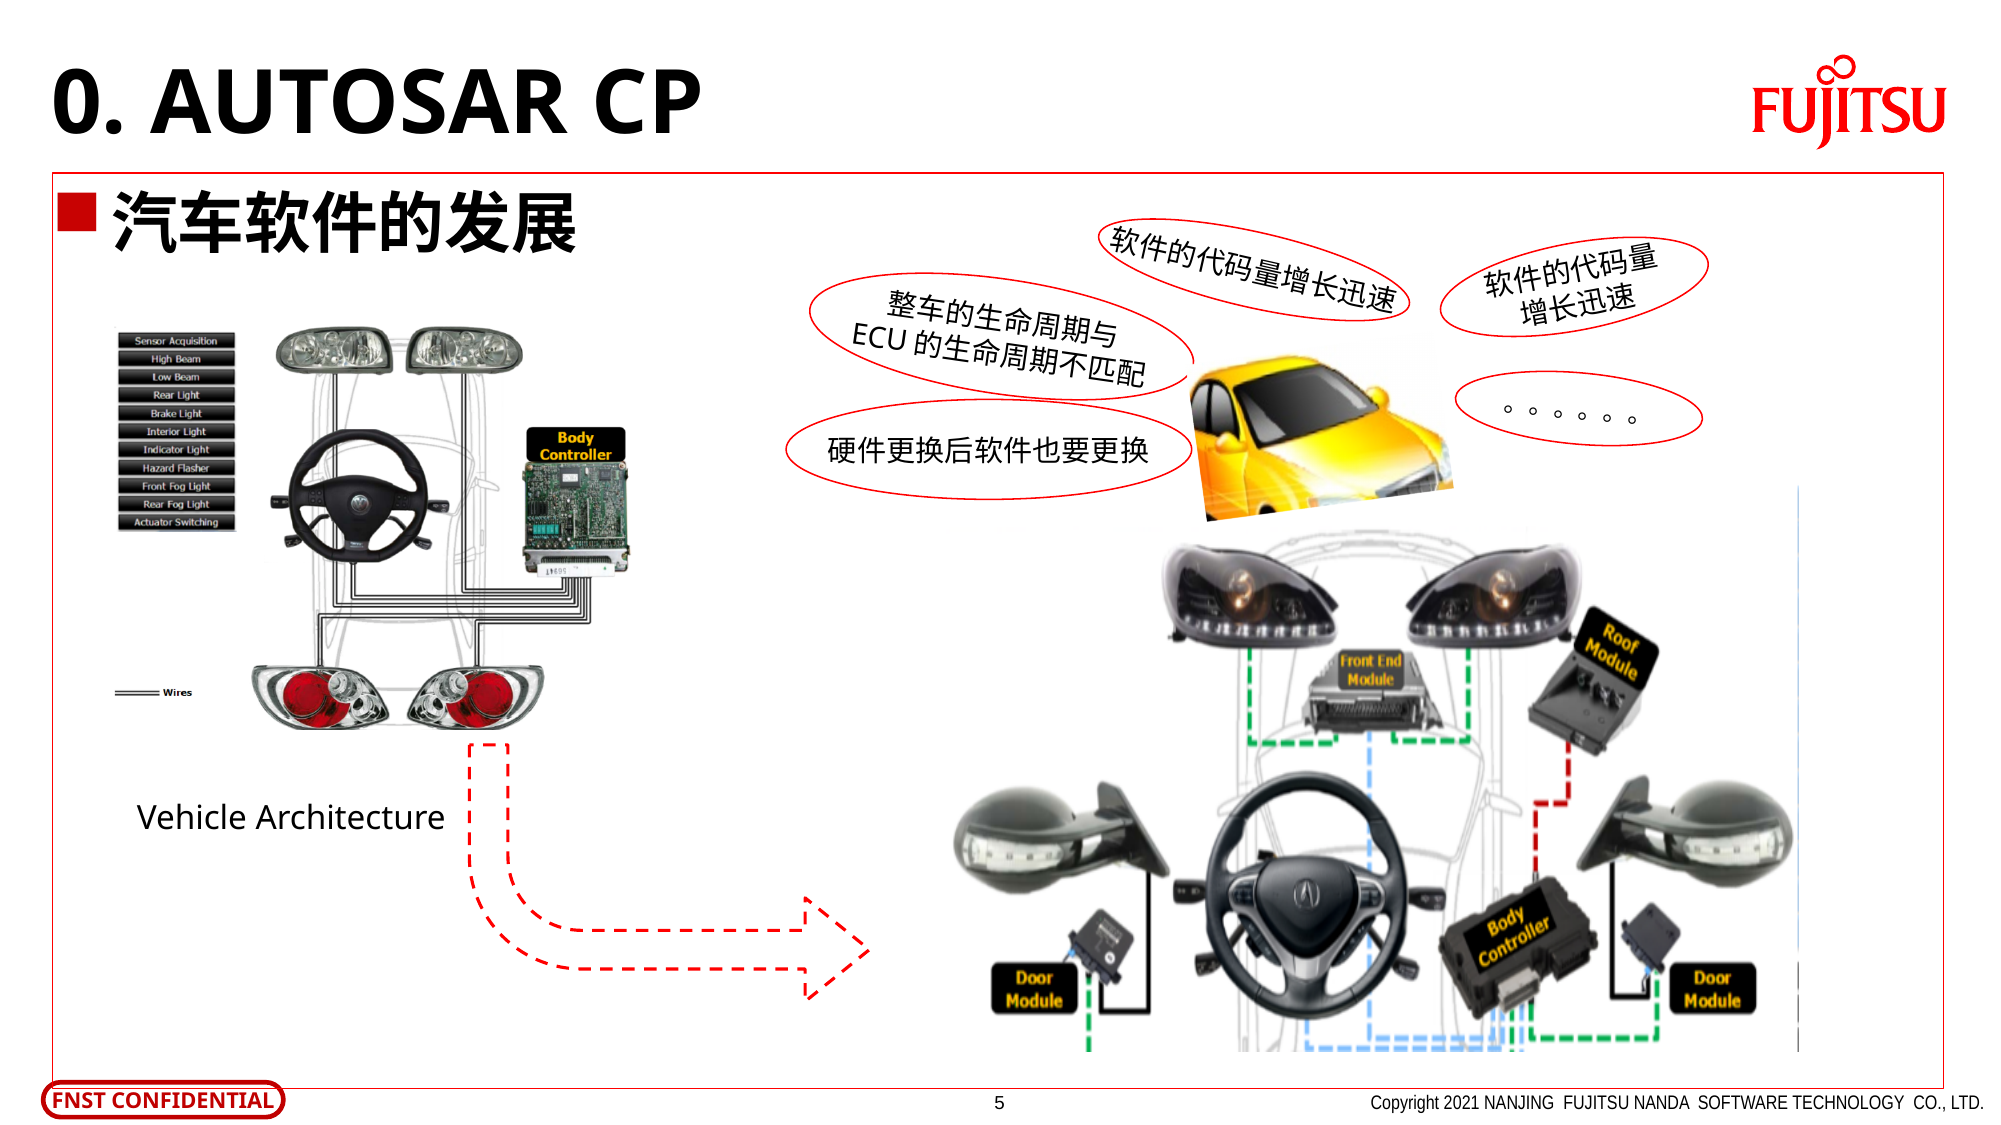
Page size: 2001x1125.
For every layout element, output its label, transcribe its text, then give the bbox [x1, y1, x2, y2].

text_box 。。。。。。 [1455, 371, 1703, 446]
list 汽车软件的发展 [52, 173, 1944, 1089]
picture [930, 332, 1799, 1052]
text_box 硬件更换后软件也要更换 [786, 399, 1189, 497]
text_box 软件的代码量 增长迅速 [1440, 237, 1709, 337]
title 0. AUTOSAR CP [51, 36, 1706, 173]
text_box Vehicle Architecture [102, 788, 469, 844]
text_box [469, 744, 870, 1002]
text_box 整车的生命周期与 ECU的生命周期不匹配 [809, 273, 1190, 400]
slide_number 4 [940, 1089, 1059, 1124]
footer Copyright 2021 NANJING FUJITSU NANDA SOFTWARE TECHNOLOGY CO., LTD. [1117, 1079, 1985, 1124]
text_box 软件的代码量增长迅速 [1098, 218, 1410, 321]
picture [110, 324, 632, 730]
